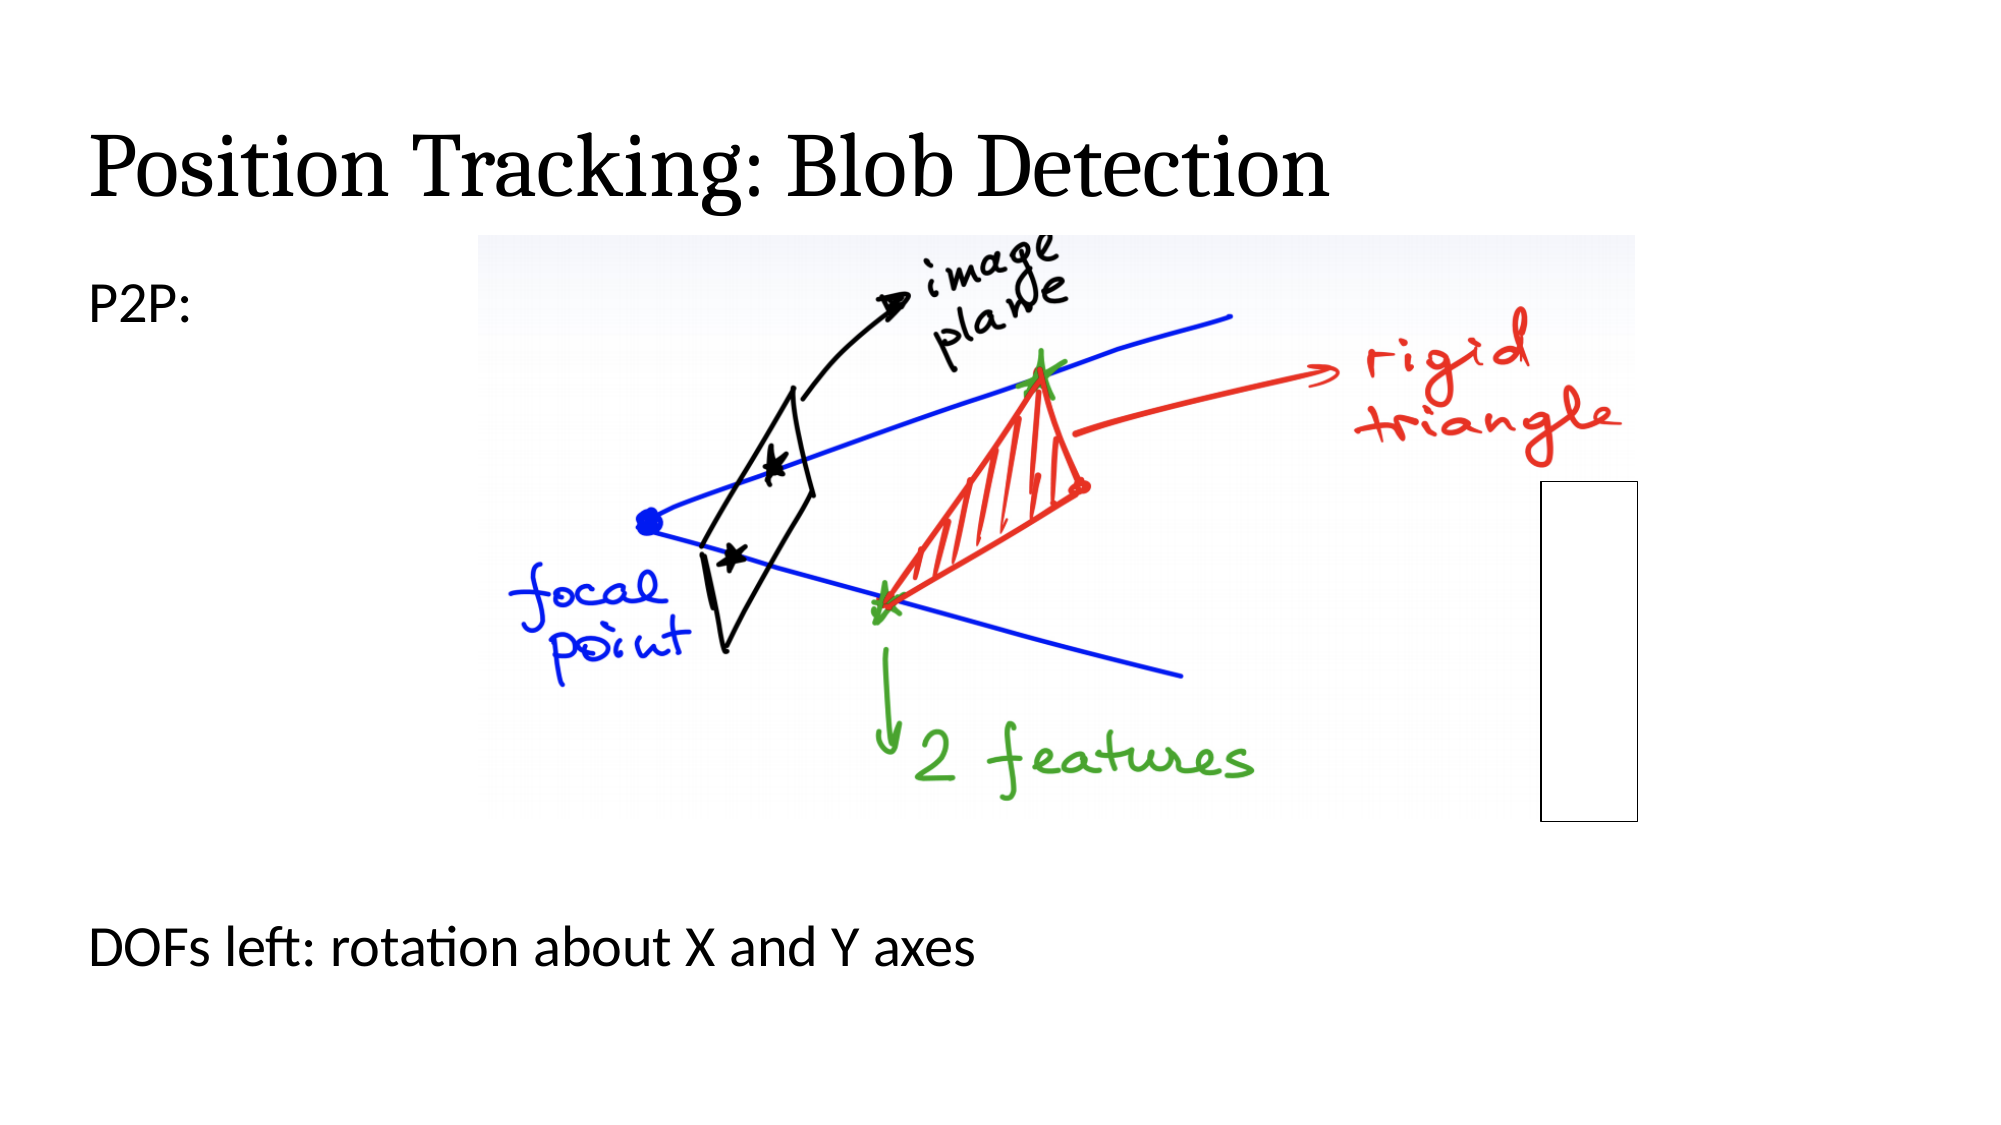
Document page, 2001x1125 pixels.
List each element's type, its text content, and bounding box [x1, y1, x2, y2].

title Position Tracking: Blob Detection [68, 97, 1932, 223]
text_box [1541, 481, 1638, 822]
list P2P: DOFs left: rotation about X and Y axes [68, 252, 1932, 1000]
picture [478, 235, 1635, 820]
